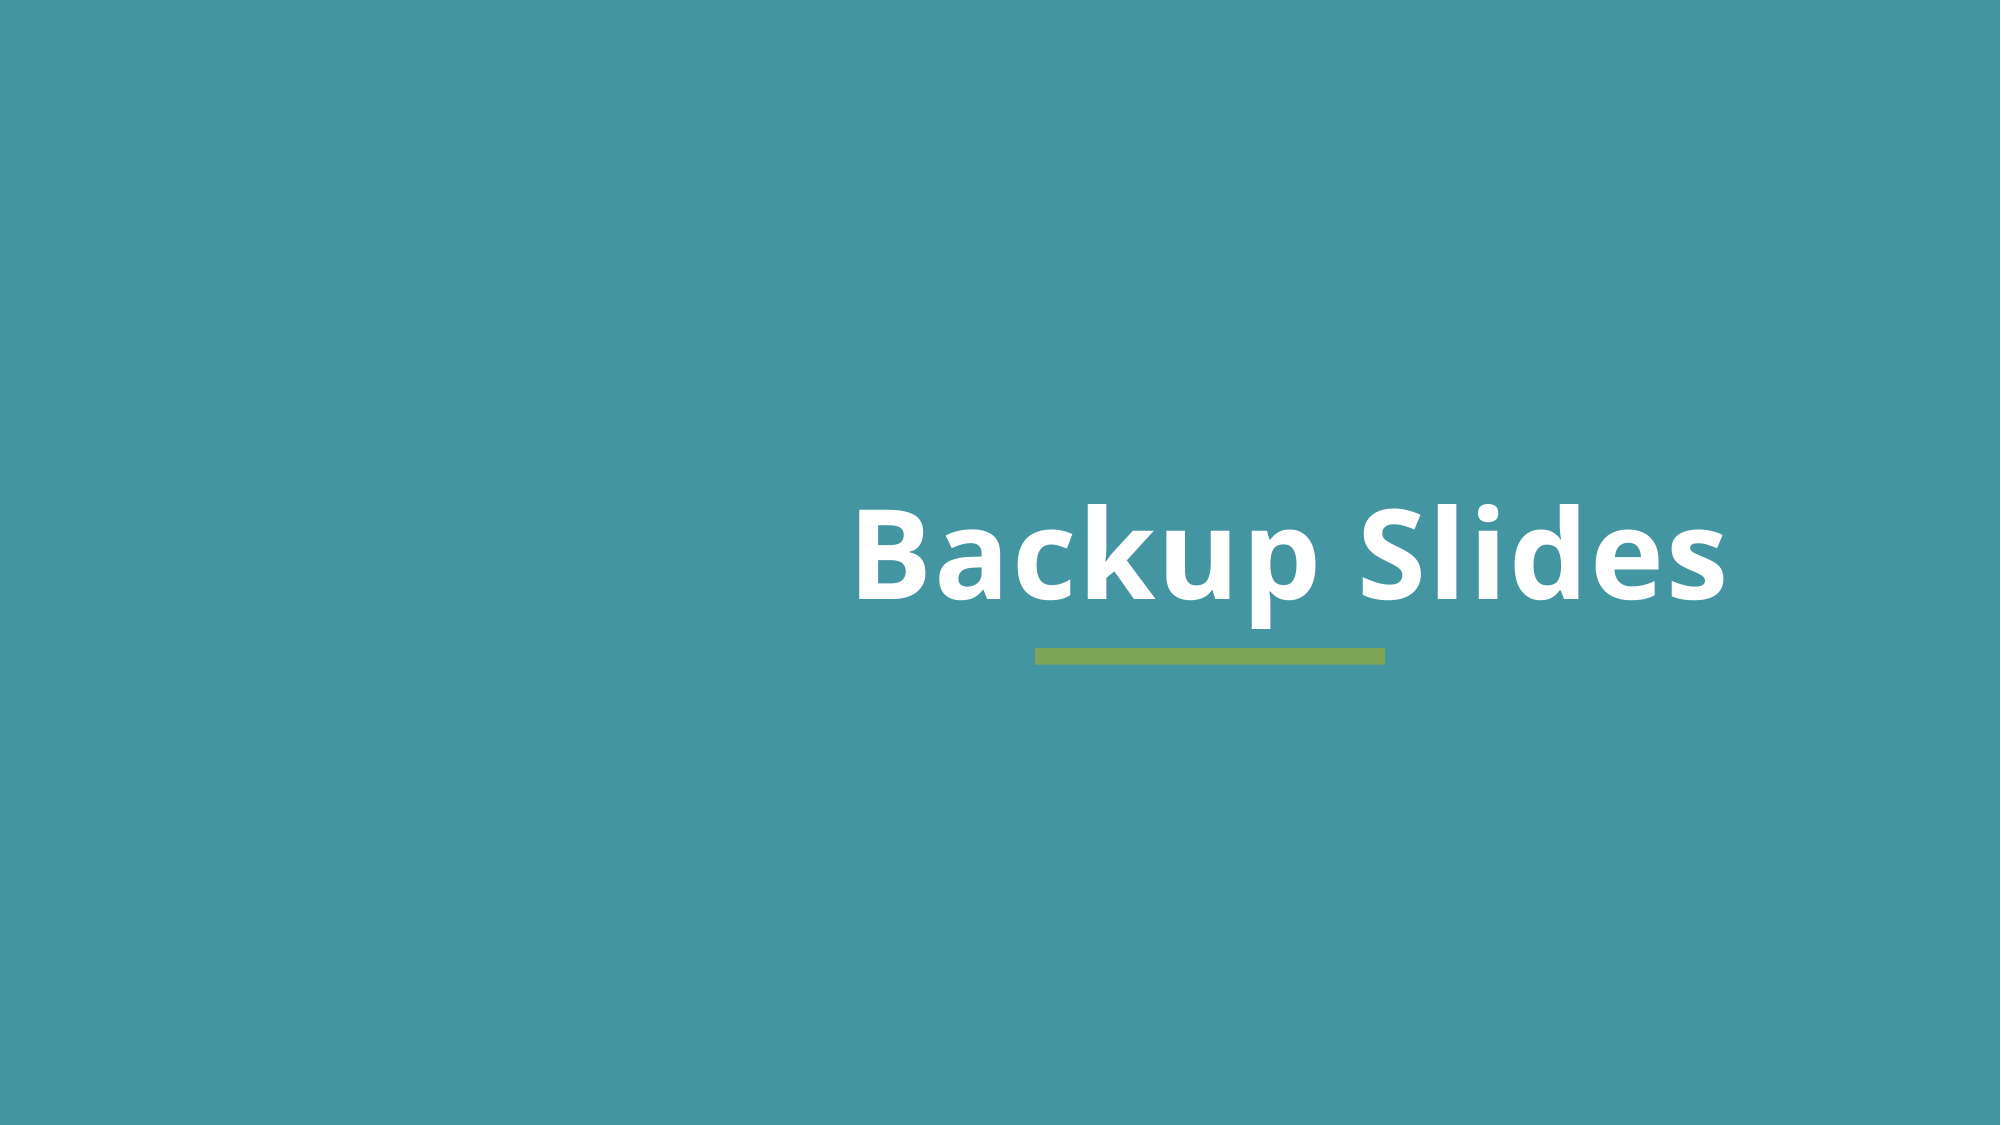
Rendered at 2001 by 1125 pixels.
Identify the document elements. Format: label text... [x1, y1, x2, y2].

title Backup Slides [848, 83, 1892, 624]
